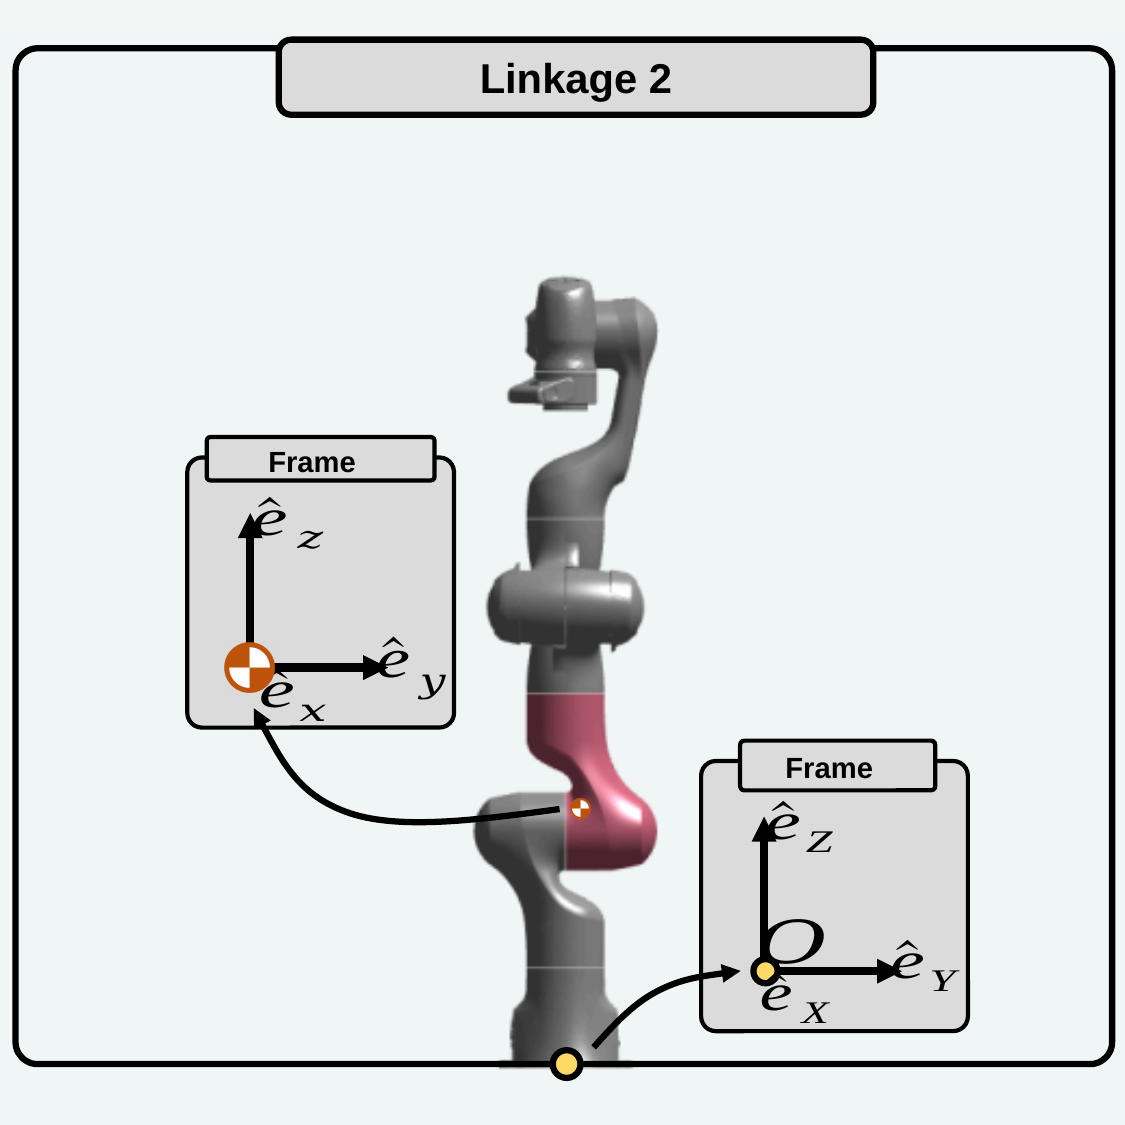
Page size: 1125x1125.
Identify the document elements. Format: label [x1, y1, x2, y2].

text_box [568, 796, 593, 821]
text_box [219, 637, 280, 698]
text_box [701, 740, 968, 1032]
text_box [187, 436, 455, 728]
picture [0, 0, 1125, 1125]
